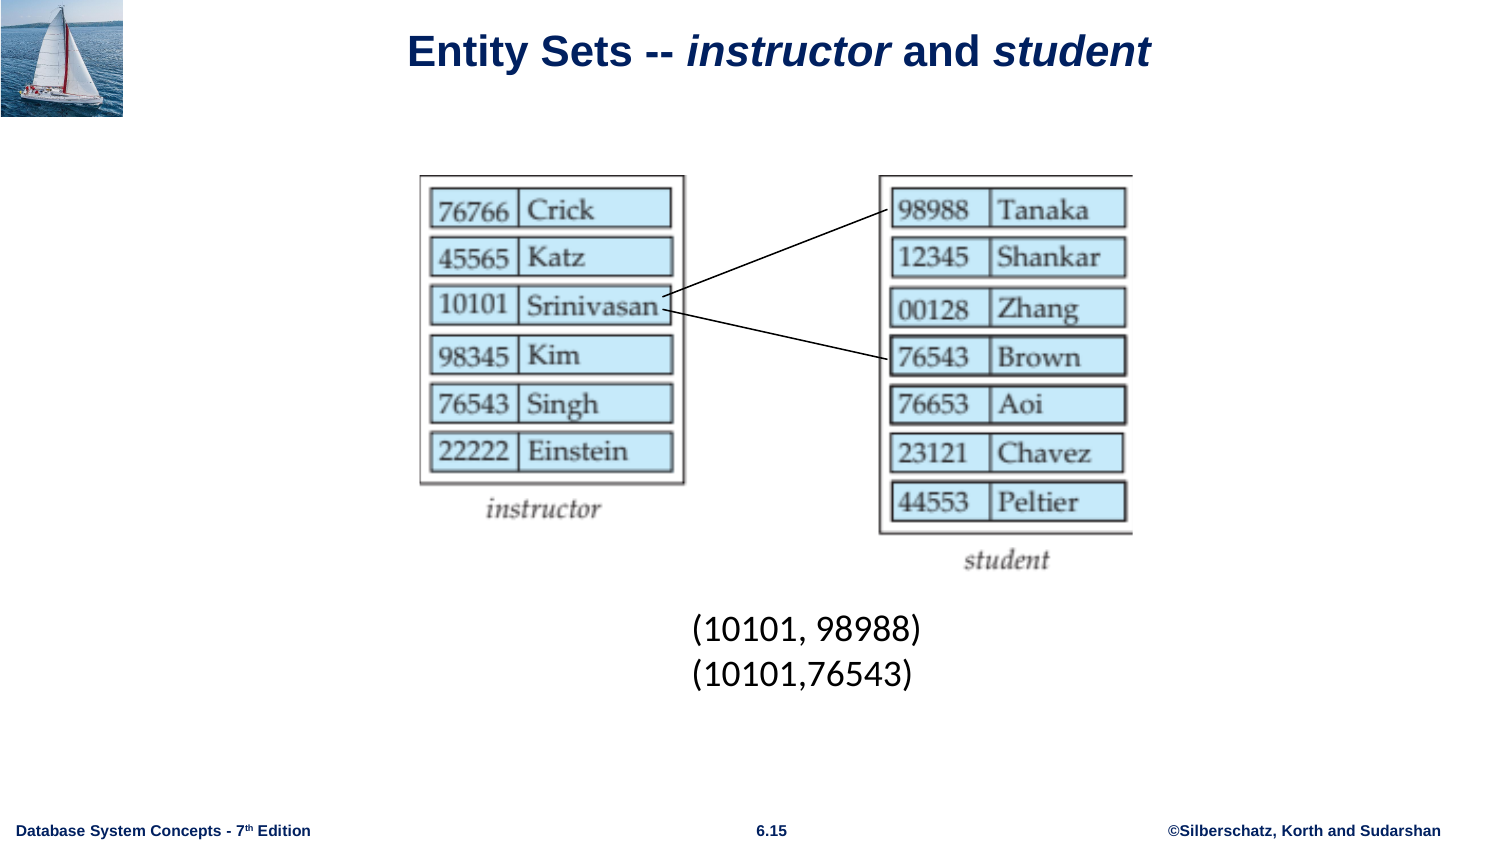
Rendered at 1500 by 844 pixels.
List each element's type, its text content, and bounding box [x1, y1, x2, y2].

picture [419, 175, 1134, 574]
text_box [662, 309, 888, 360]
picture [0, 0, 123, 117]
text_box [662, 209, 888, 298]
text_box (10101, 98988) (10101,76543) [676, 596, 937, 702]
title Entity Sets -- instructor and student [281, 7, 1277, 84]
